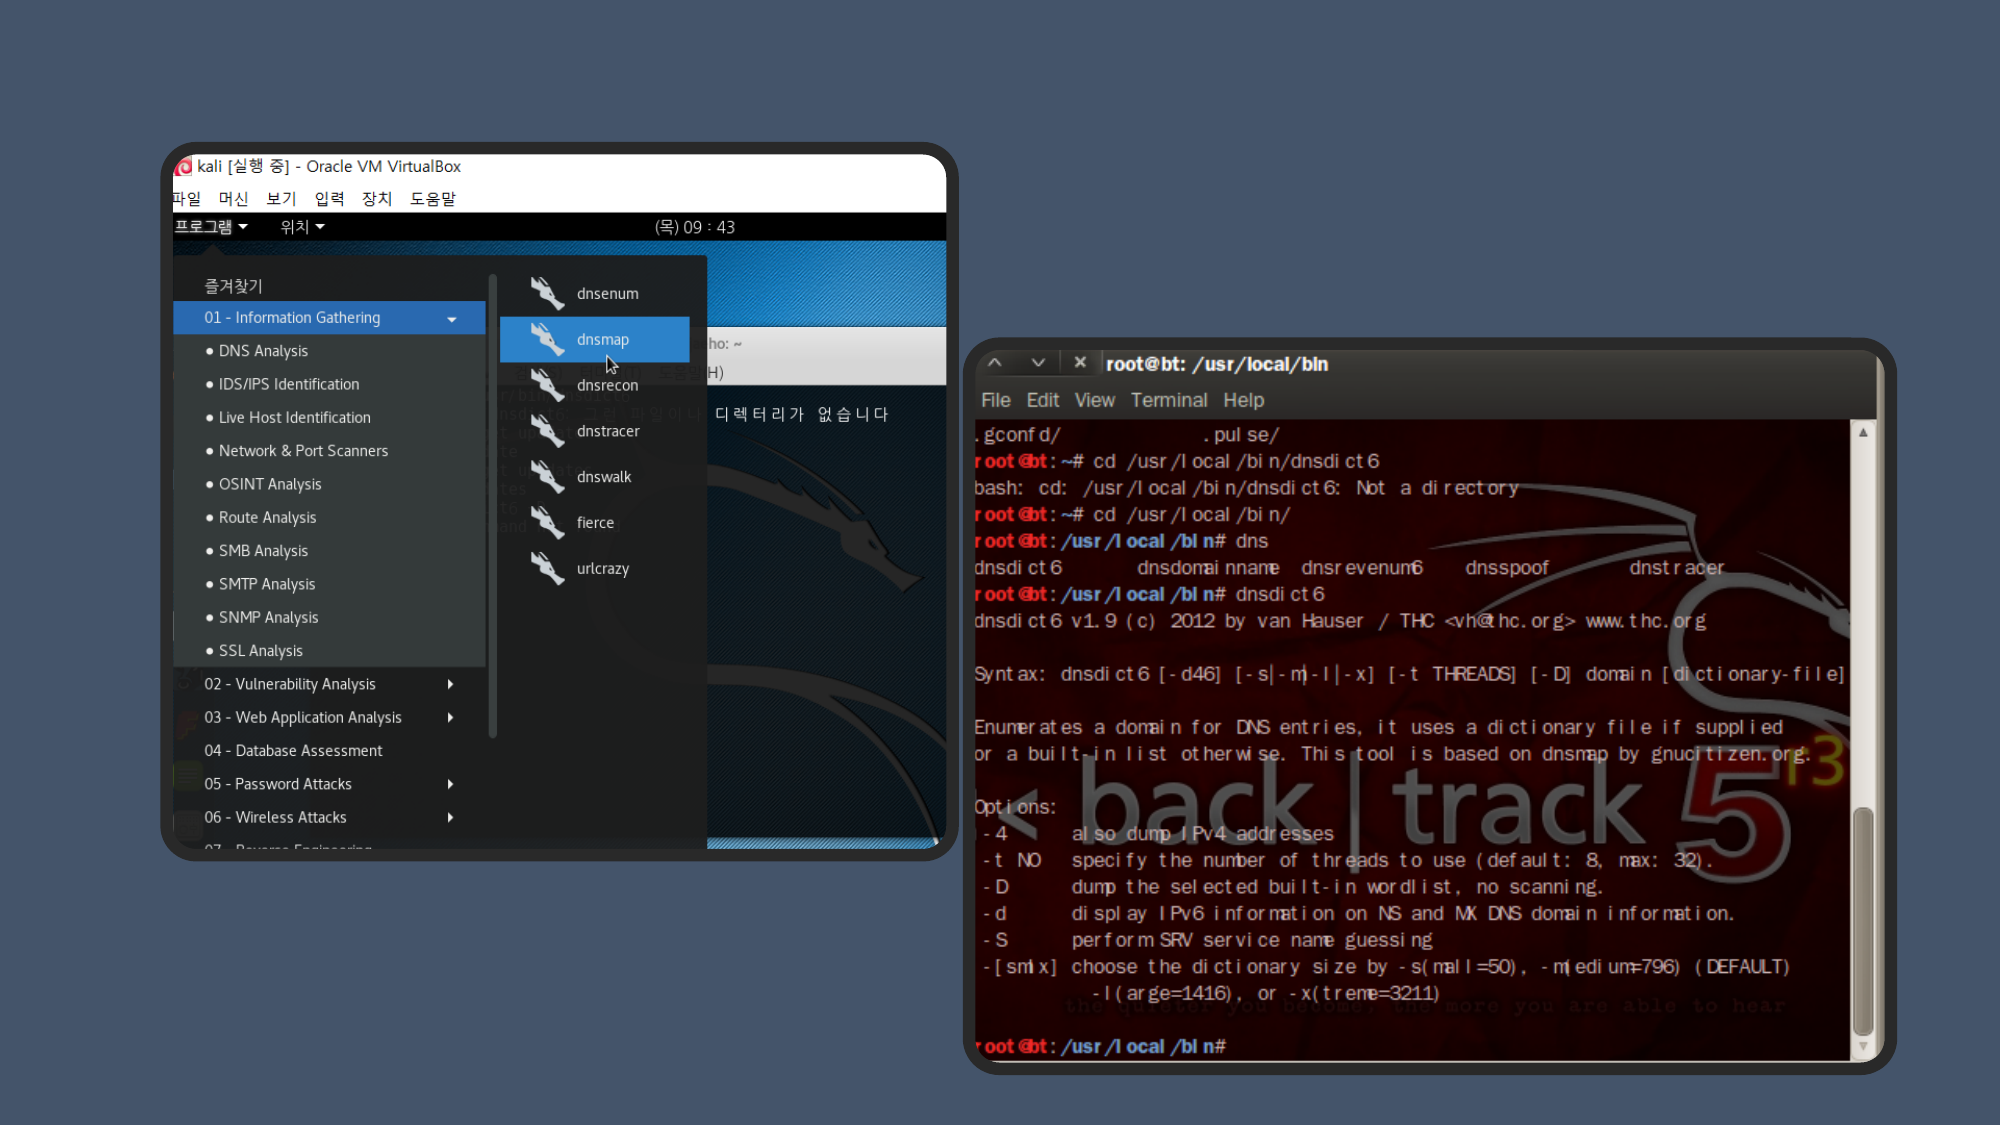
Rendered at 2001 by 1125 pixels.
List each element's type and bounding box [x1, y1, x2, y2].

picture [969, 343, 1891, 1069]
list [166, 148, 953, 856]
